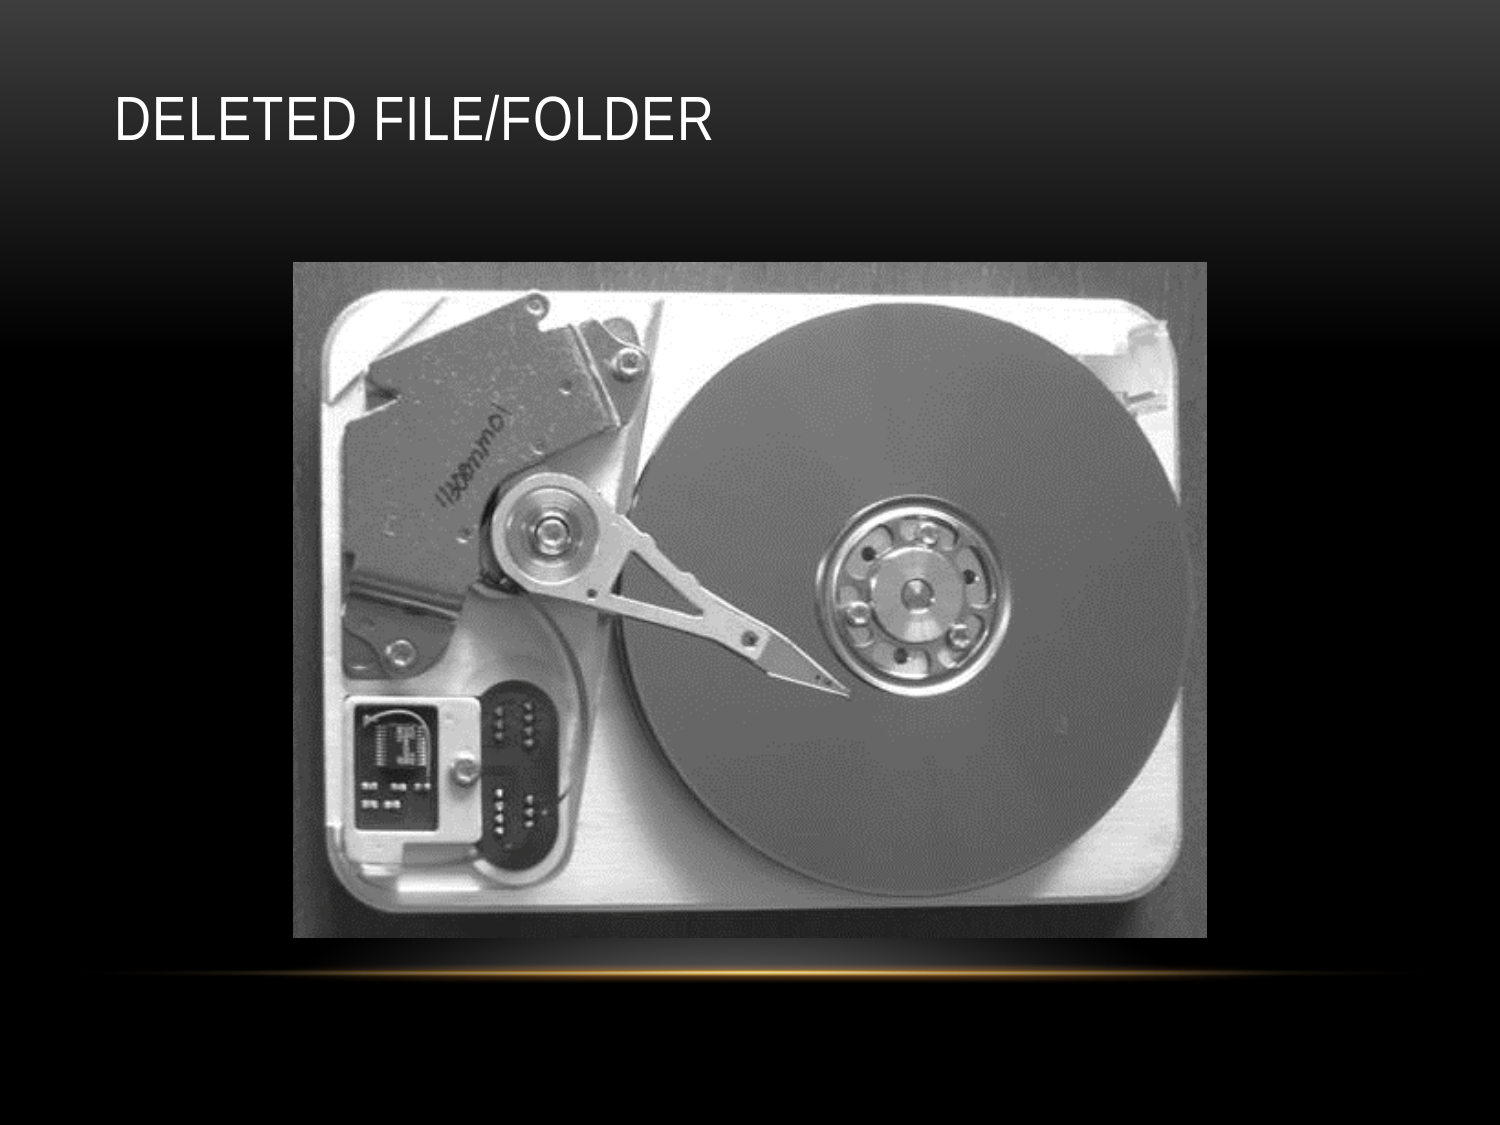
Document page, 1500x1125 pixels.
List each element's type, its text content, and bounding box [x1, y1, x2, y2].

title DELETED File/folder [99, 45, 1400, 161]
picture [0, 0, 1500, 1125]
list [292, 262, 1208, 938]
